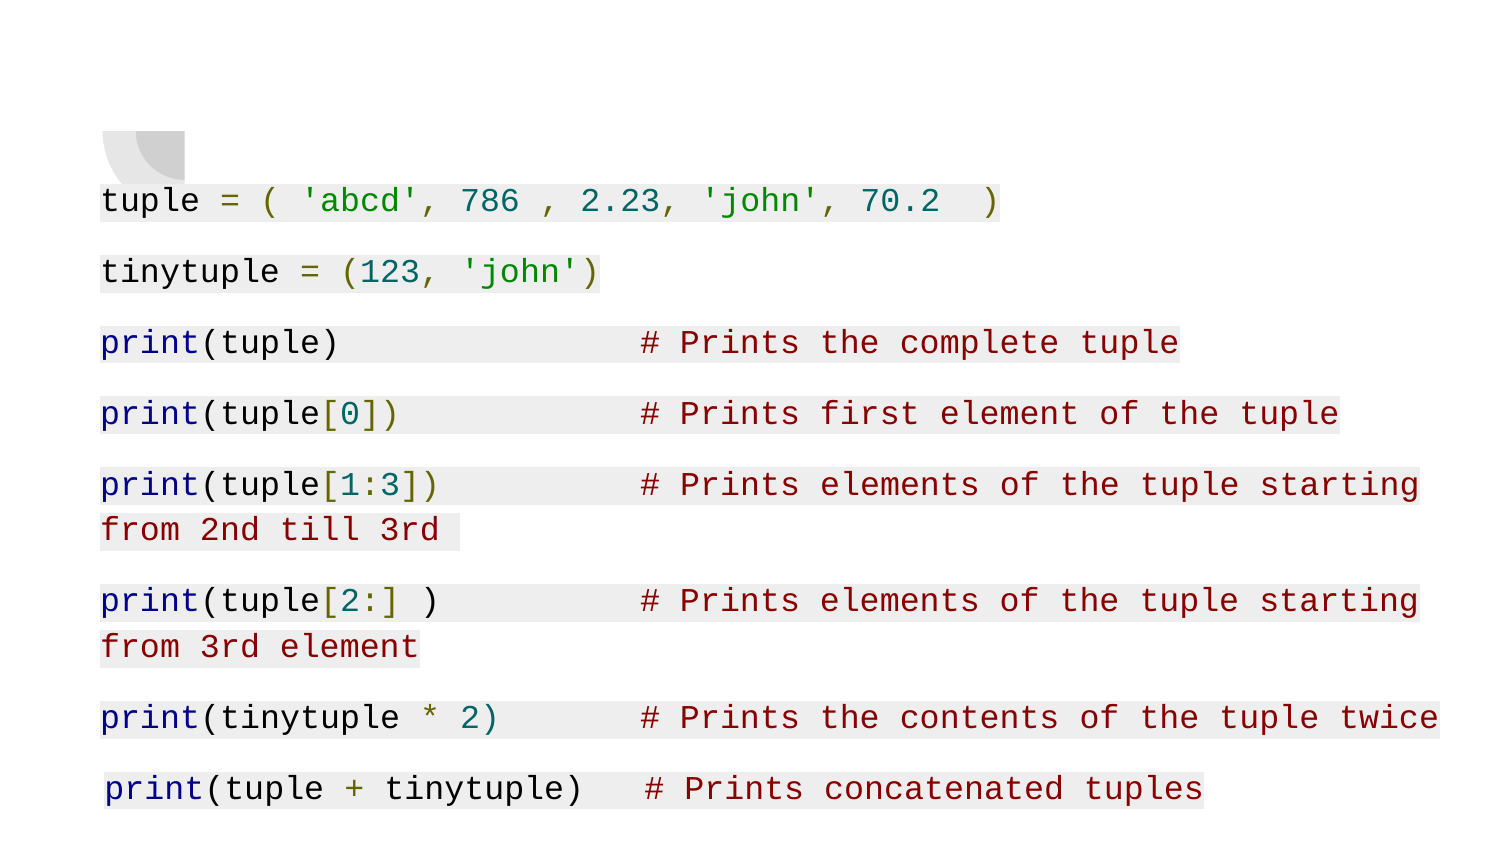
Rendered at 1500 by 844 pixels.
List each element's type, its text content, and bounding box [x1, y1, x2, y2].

list tuple = ( 'abcd', 786 , 2.23, 'john', 70.2 ) tinytuple = (123, 'john') print(tuple) # Prints the complete tuple print(tuple[0]) # Prints first element of the tuple print(tuple[1:3]) # Prints elements of the tuple starting from 2nd till 3rd print(tuple[2:] ) # Prints elements of the tuple starting from 3rd element print(tinytuple * 2) # Prints the contents of the tuple twice print(tuple + tinytuple) # Prints concatenated tuples [85, 157, 1473, 575]
